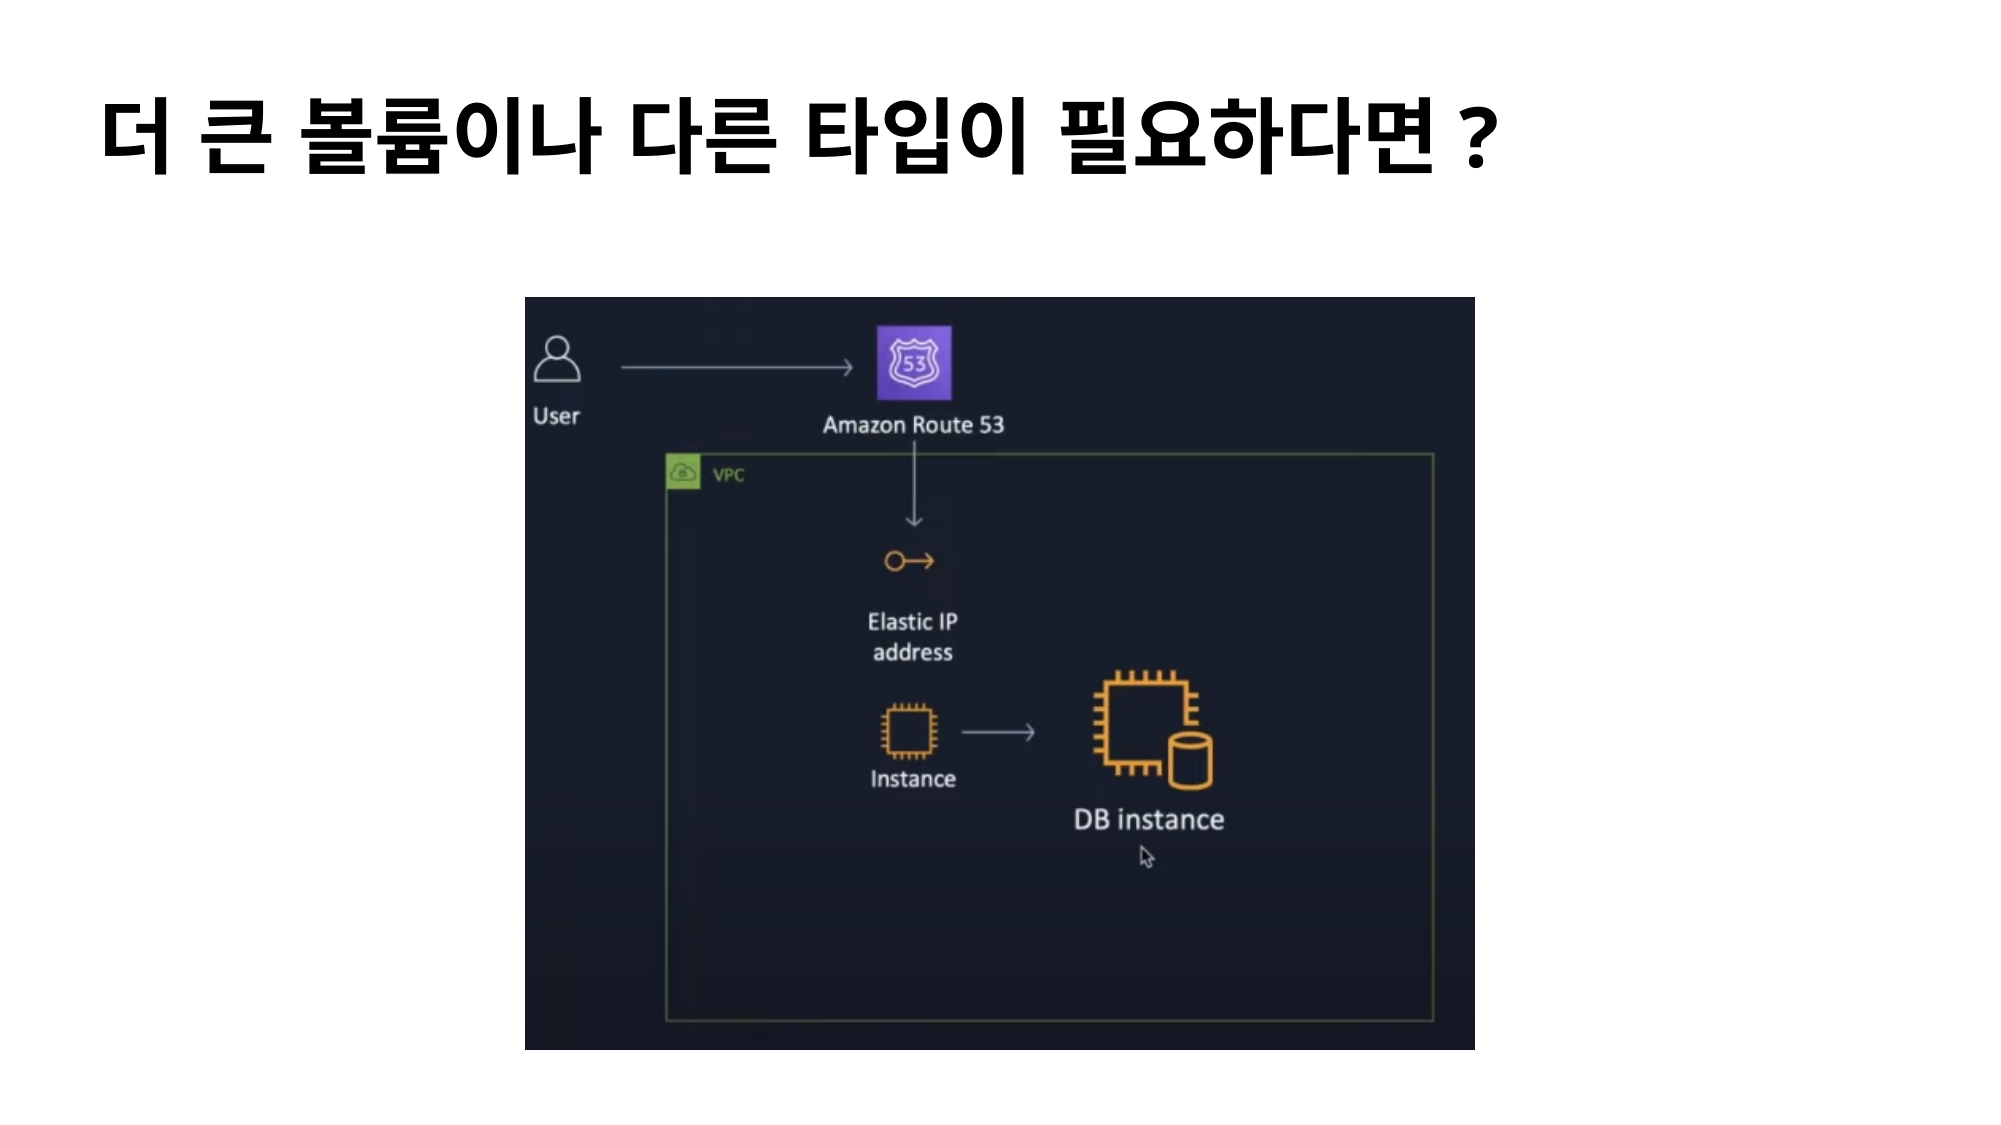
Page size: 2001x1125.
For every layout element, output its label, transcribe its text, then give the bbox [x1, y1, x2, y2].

title 더 큰 볼륨이나 다른 타입이 필요하다면? [83, 31, 1809, 249]
picture [525, 297, 1475, 1050]
